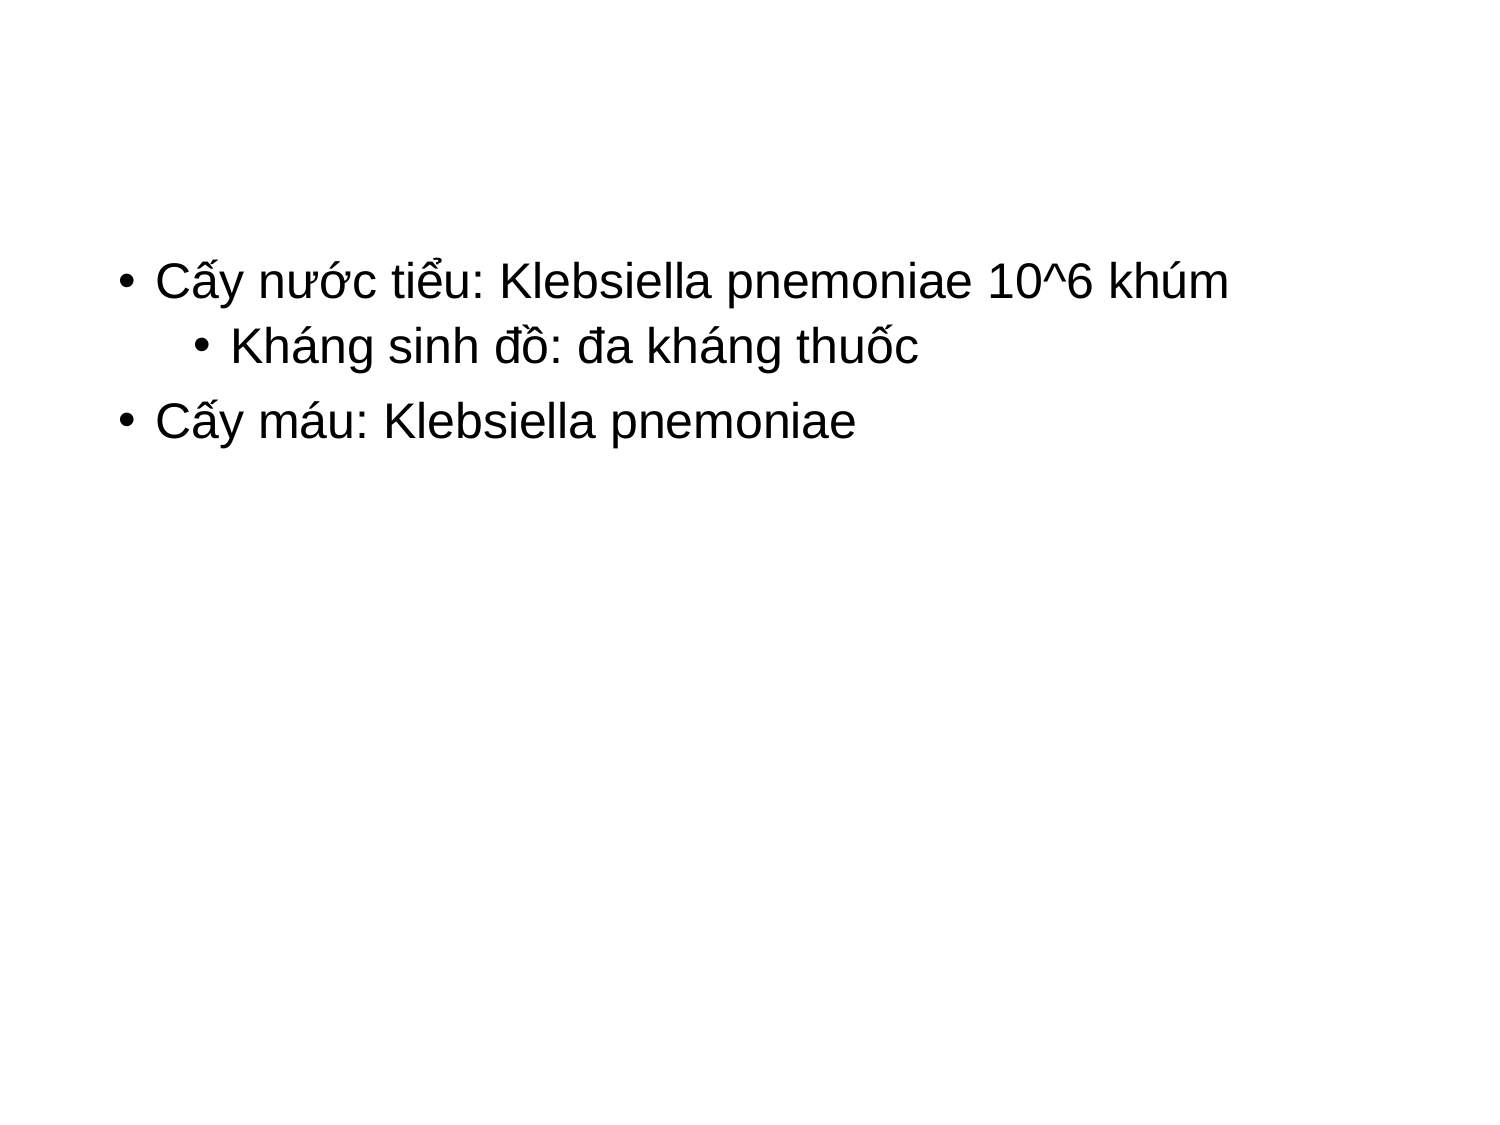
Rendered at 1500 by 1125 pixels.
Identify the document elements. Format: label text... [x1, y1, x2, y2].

list Cấy nước tiểu: Klebsiella pnemoniae 10^6 khúm Kháng sinh đồ: đa kháng thuốc Cấy máu: Klebsiella pnemoniae [103, 248, 1397, 521]
